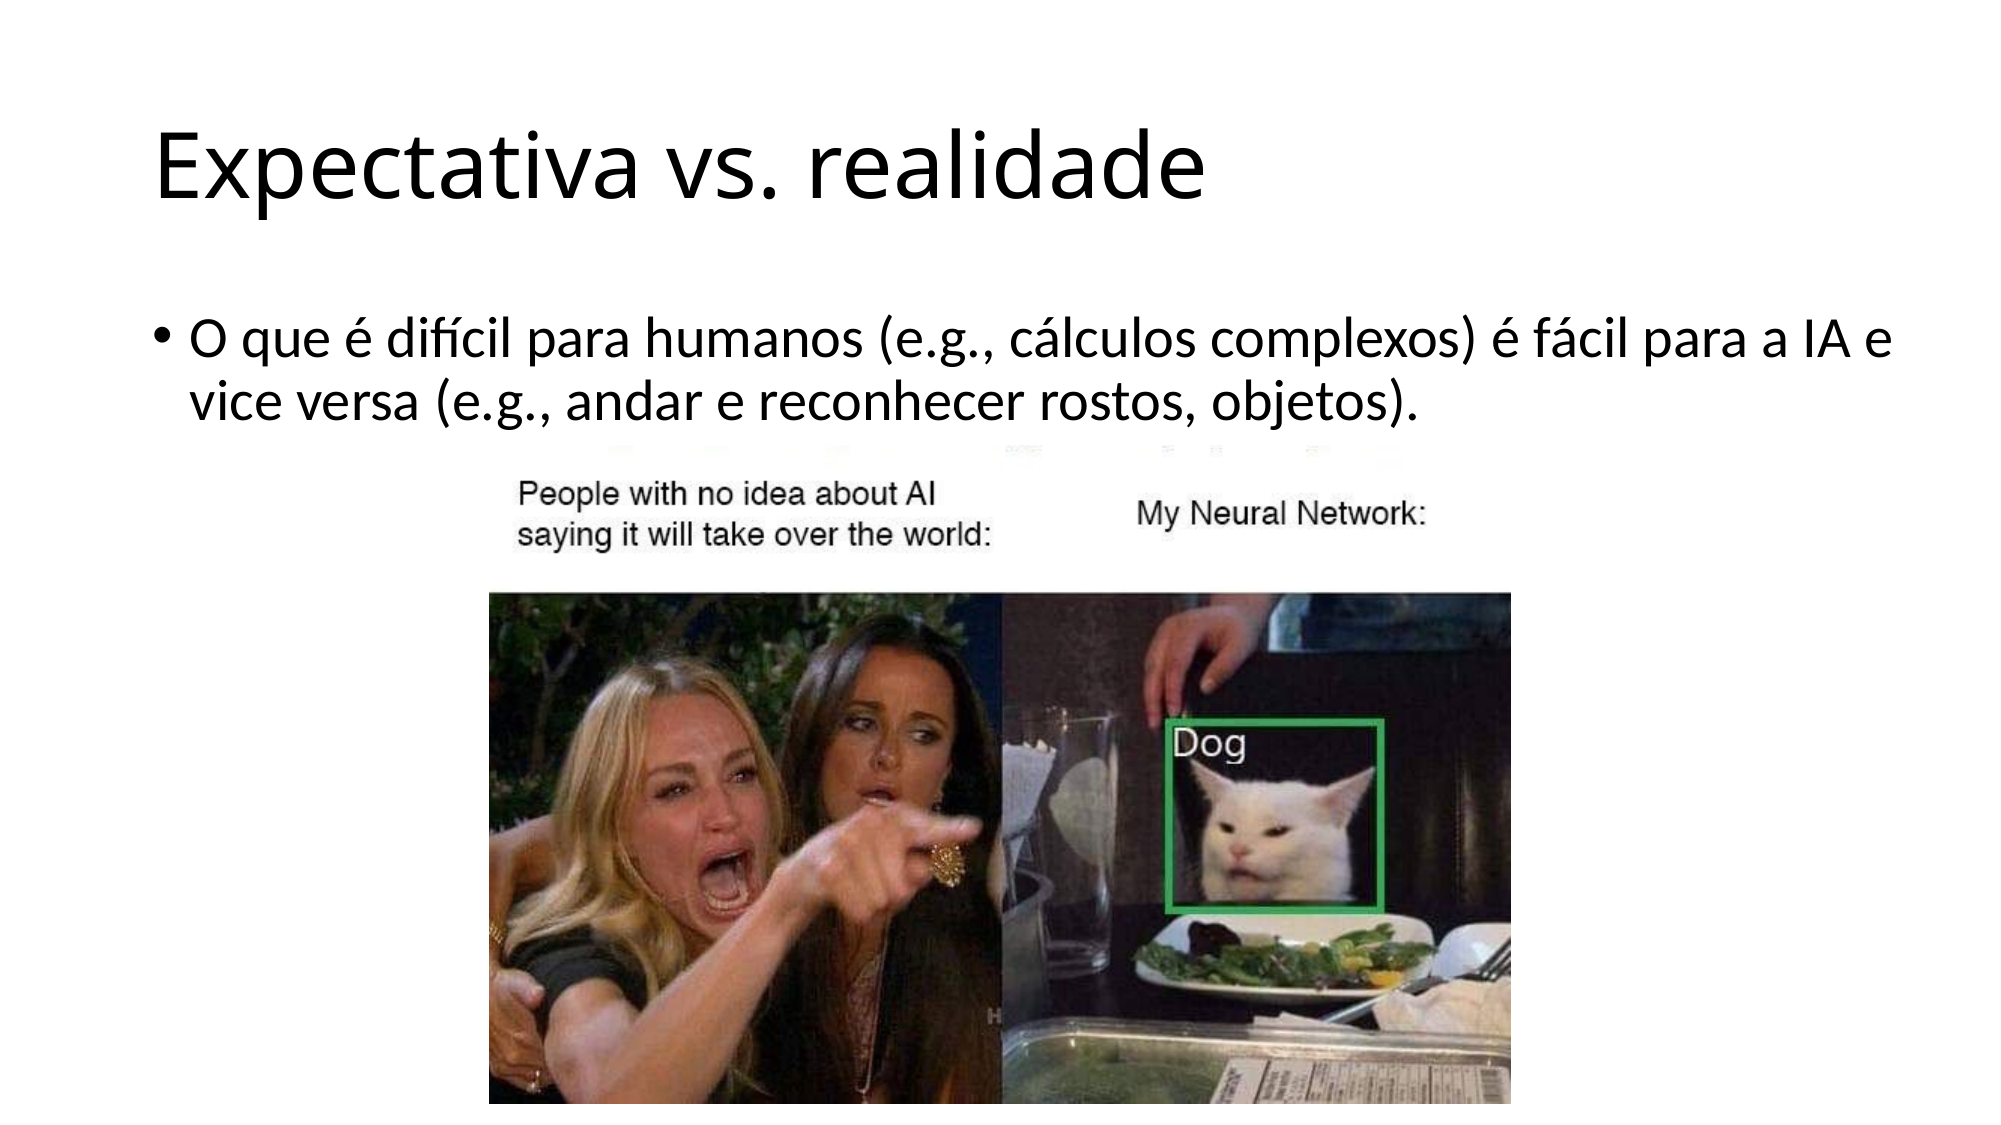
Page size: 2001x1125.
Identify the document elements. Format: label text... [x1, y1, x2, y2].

list O que é difícil para humanos (e.g., cálculos complexos) é fácil para a IA e vice versa (e.g., andar e reconhecer rostos, objetos). [137, 299, 1964, 1125]
picture [489, 445, 1511, 1104]
title Expectativa vs. realidade [137, 59, 1863, 278]
